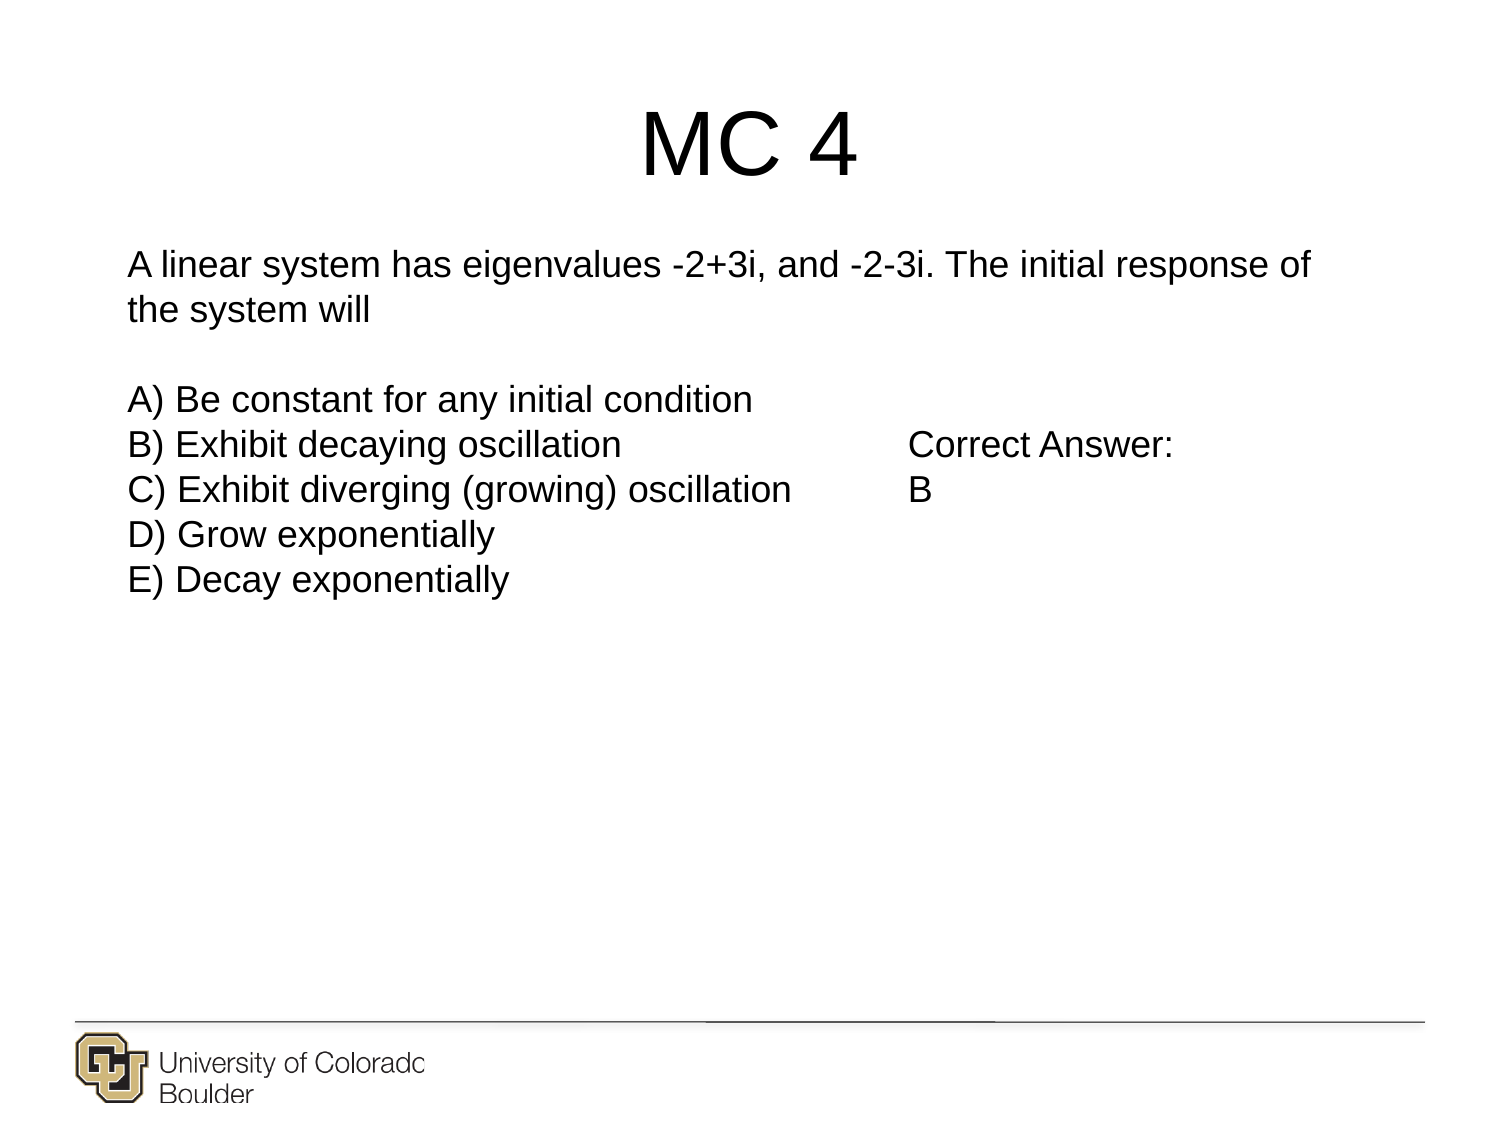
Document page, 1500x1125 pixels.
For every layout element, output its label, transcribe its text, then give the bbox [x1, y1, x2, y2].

title MC 4 [75, 44, 1425, 233]
text_box A linear system has eigenvalues -2+3i, and -2-3i. The initial response of the system will A) Be constant for any initial condition B) Exhibit decaying oscillation C) Exhibit diverging (growing) oscillation D) Grow exponentially E) Decay exponentially [112, 232, 1350, 583]
text_box Correct Answer: B [893, 412, 1225, 470]
